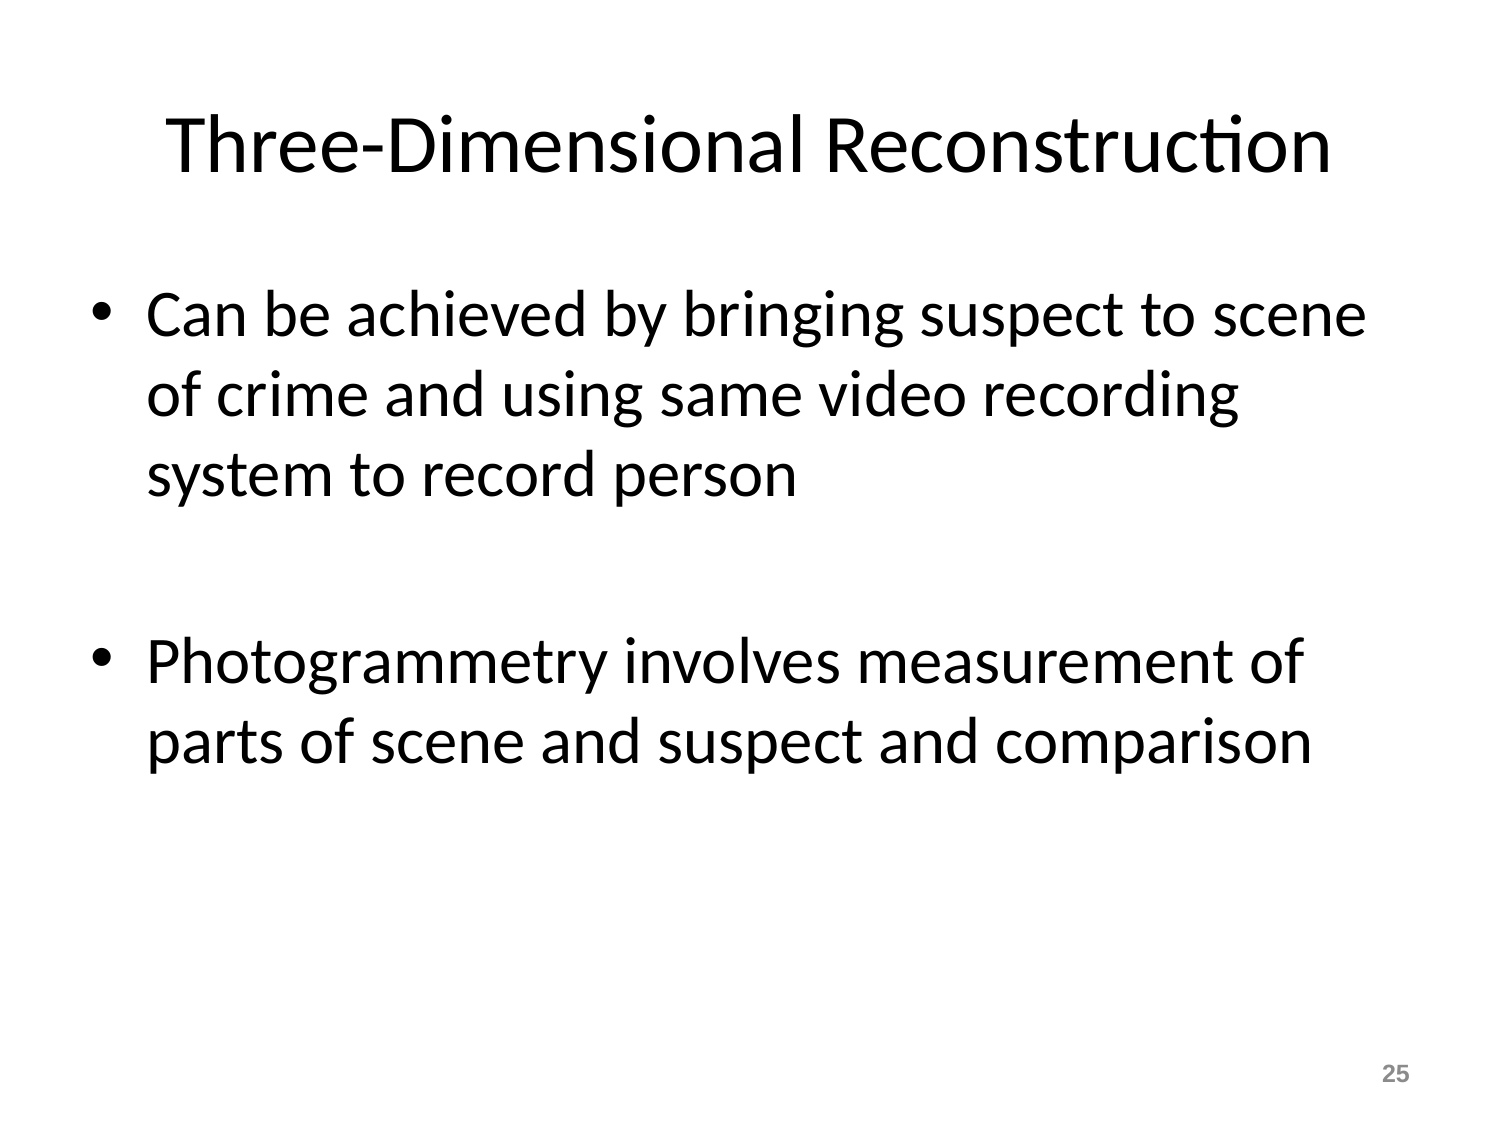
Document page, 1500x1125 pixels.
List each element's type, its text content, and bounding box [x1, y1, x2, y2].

slide_number 25 [1074, 1042, 1425, 1103]
list Can be achieved by bringing suspect to scene of crime and using same video recording system to record person Photogrammetry involves measurement of parts of scene and suspect and comparison [75, 262, 1425, 1005]
title Three-Dimensional Reconstruction [75, 45, 1425, 233]
